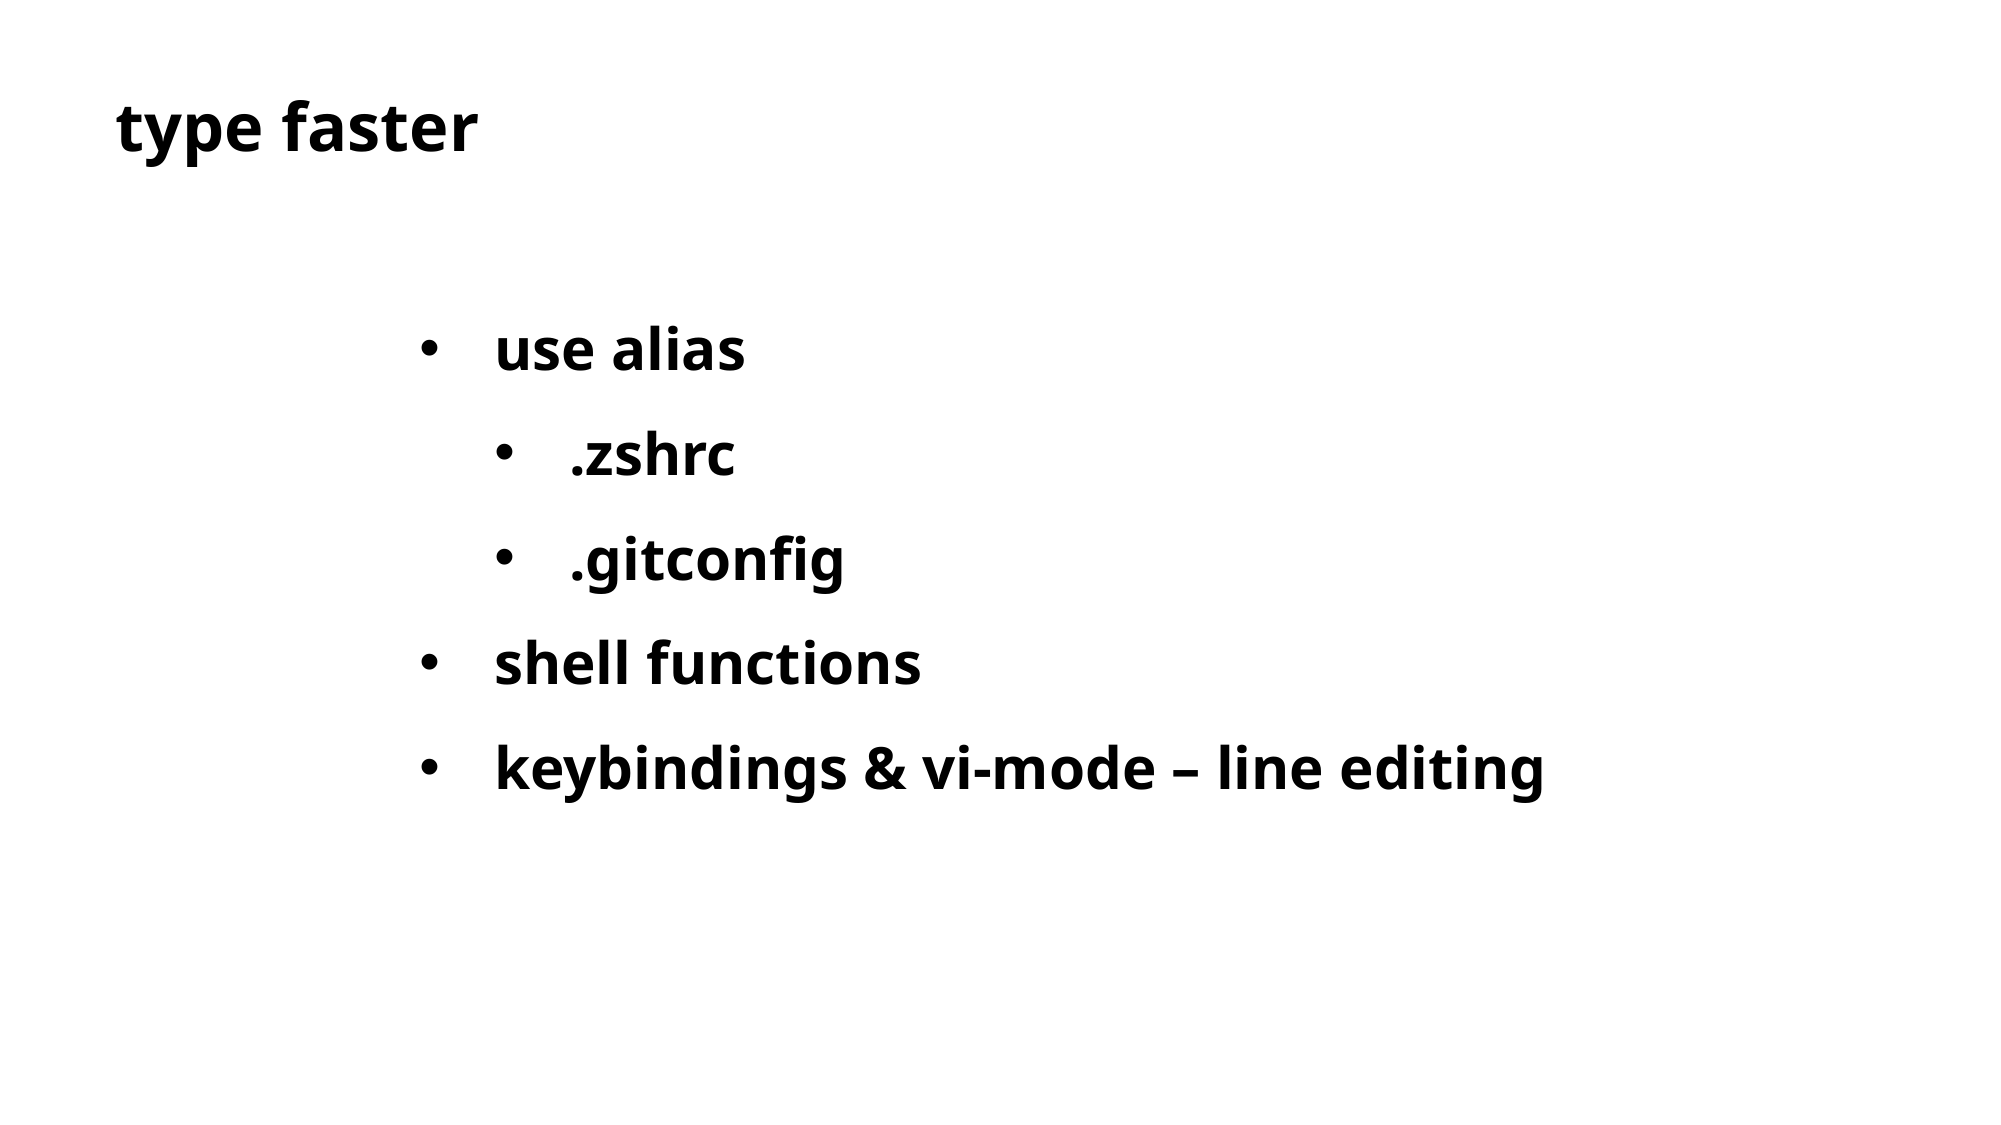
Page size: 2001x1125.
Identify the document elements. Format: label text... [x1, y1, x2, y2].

text_box type faster [101, 77, 1236, 173]
text_box use alias .zshrc .gitconfig shell functions keybindings & vi-mode – line editing [404, 269, 1833, 809]
